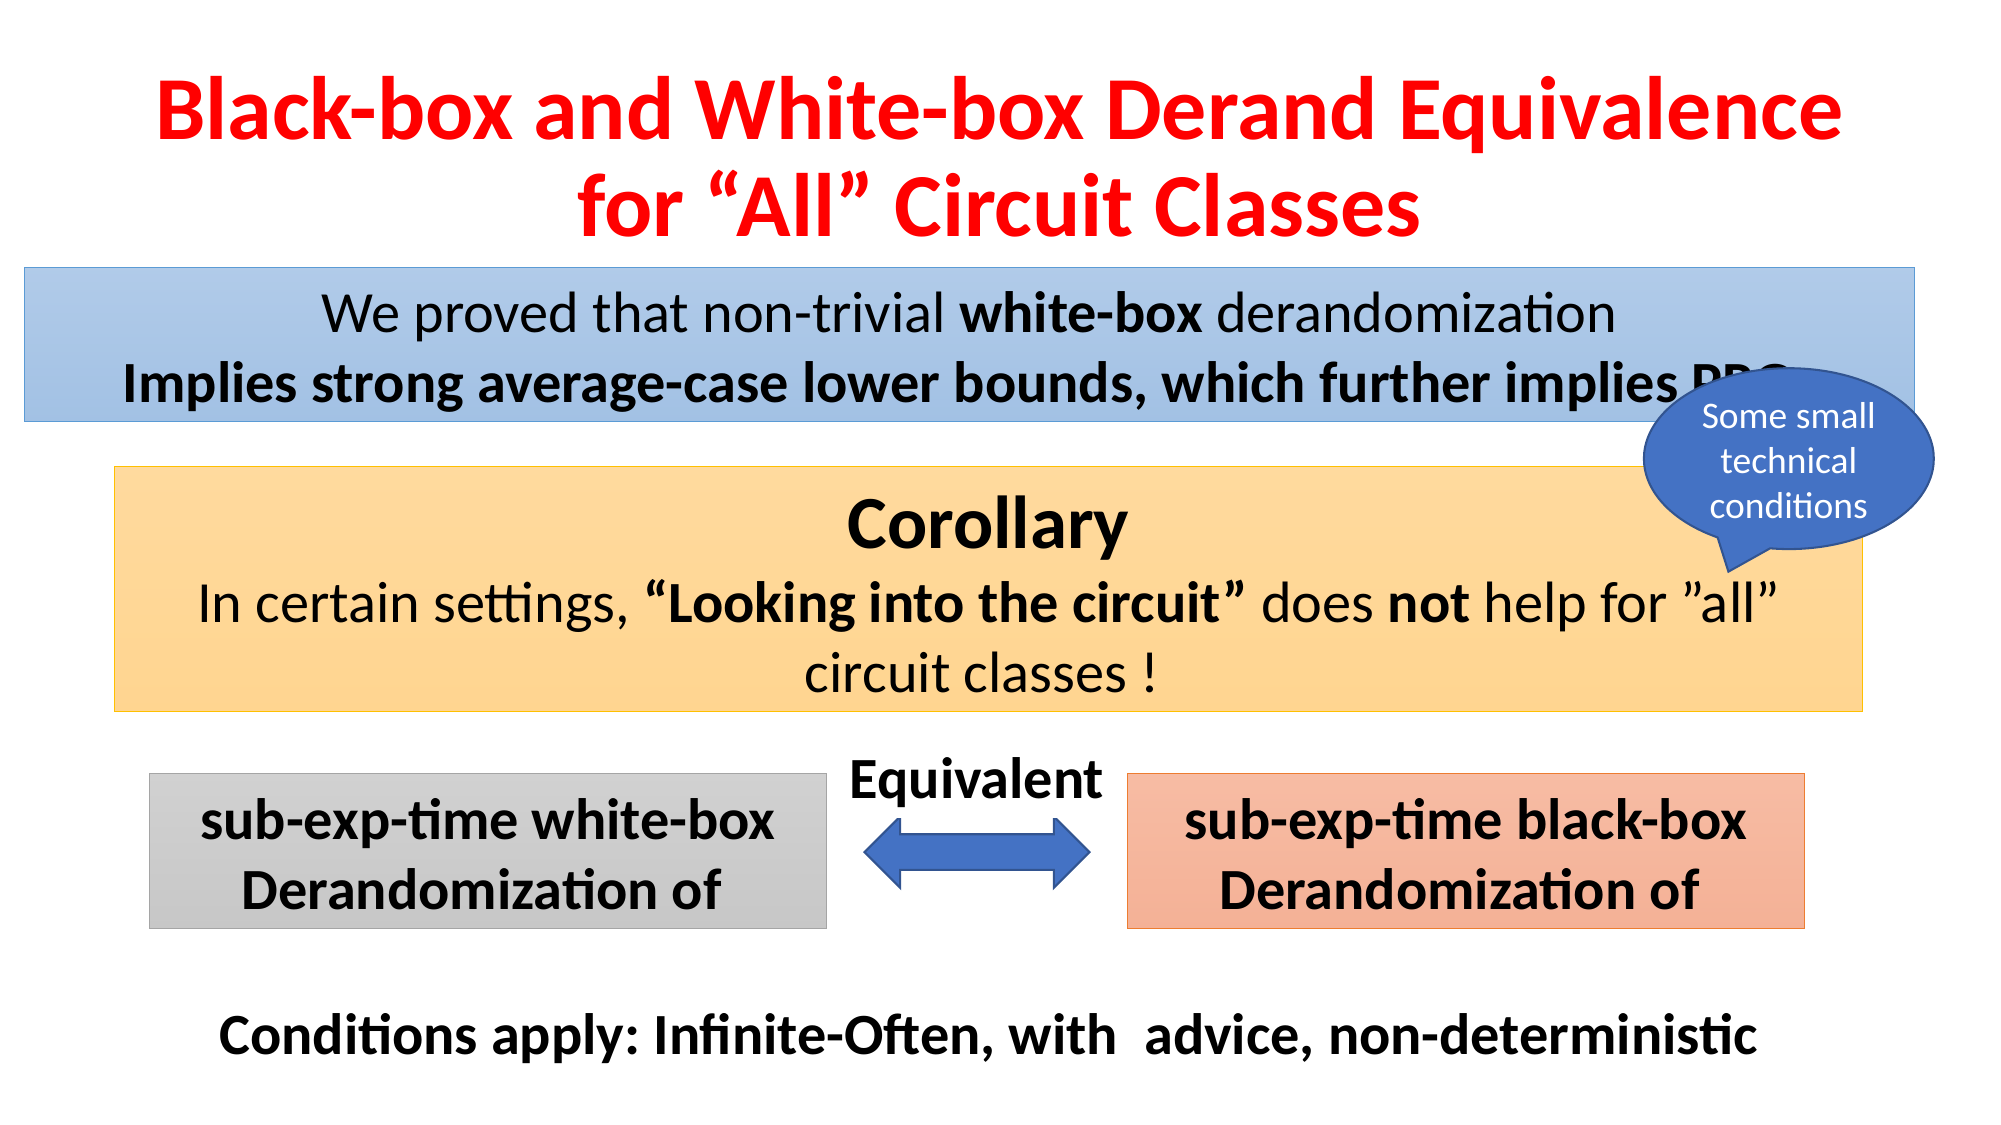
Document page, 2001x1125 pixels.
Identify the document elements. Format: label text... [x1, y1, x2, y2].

text_box Some small technical conditions [1642, 367, 1935, 574]
text_box We proved that non-trivial white-box derandomization Implies strong average-case lower bounds, which further implies PRGs [24, 267, 1915, 422]
text_box Equivalent [834, 732, 1120, 819]
title Black-box and White-box Derand Equivalence for “All” Circuit Classes [137, 50, 1863, 267]
text_box [863, 819, 1091, 891]
